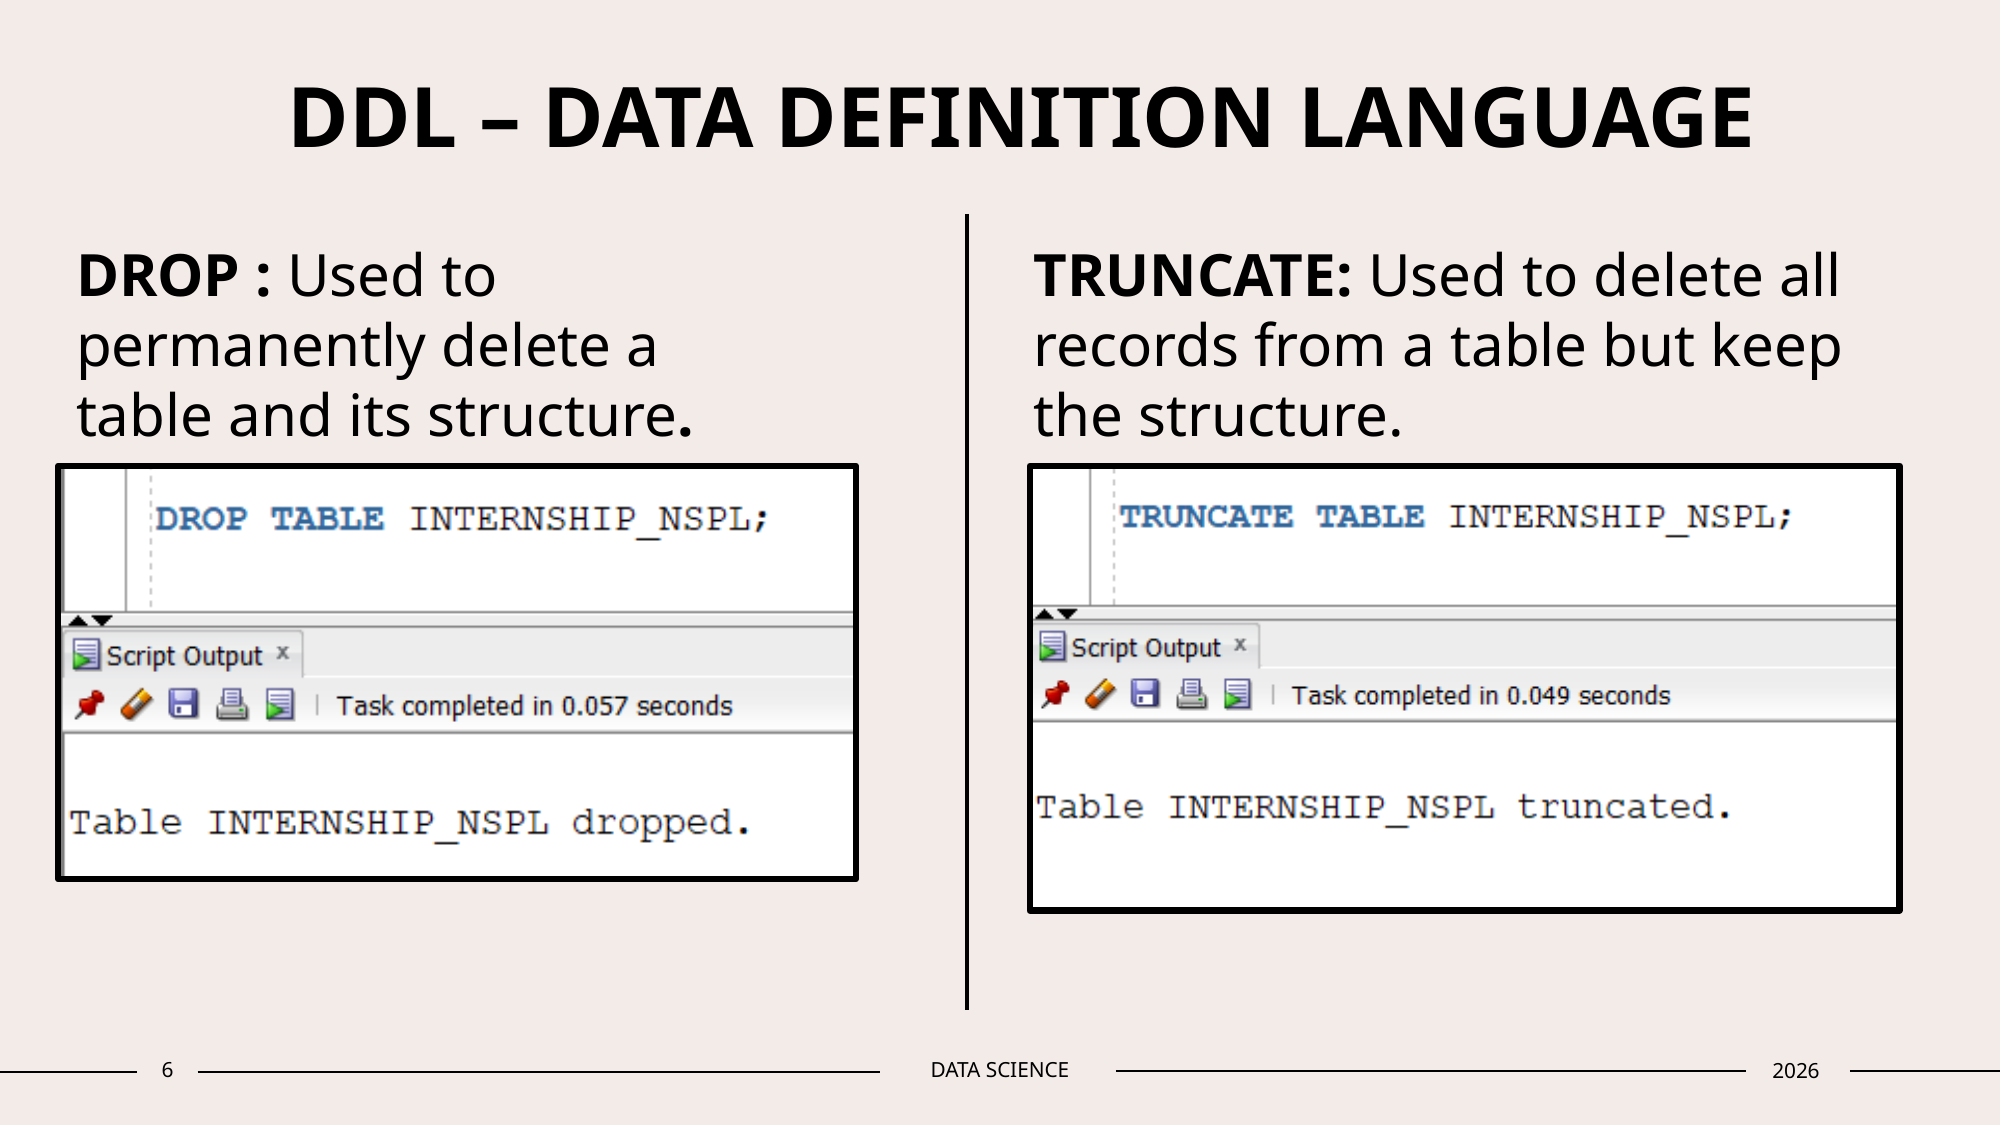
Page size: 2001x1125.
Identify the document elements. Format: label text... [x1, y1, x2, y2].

slide_number 6 [137, 1050, 198, 1091]
slide_number 2026 [1743, 1050, 1849, 1091]
text_box DROP : Used to permanently delete a table and its structure. [61, 230, 804, 456]
text_box TRUNCATE: Used to delete all records from a table but keep the structure. [1018, 230, 1890, 456]
picture [1032, 468, 1897, 908]
title DDL – DATA DEFINITION LANGUAGE [137, 56, 1907, 165]
footer DATA SCIENCE [879, 1050, 1120, 1091]
picture [61, 468, 853, 876]
